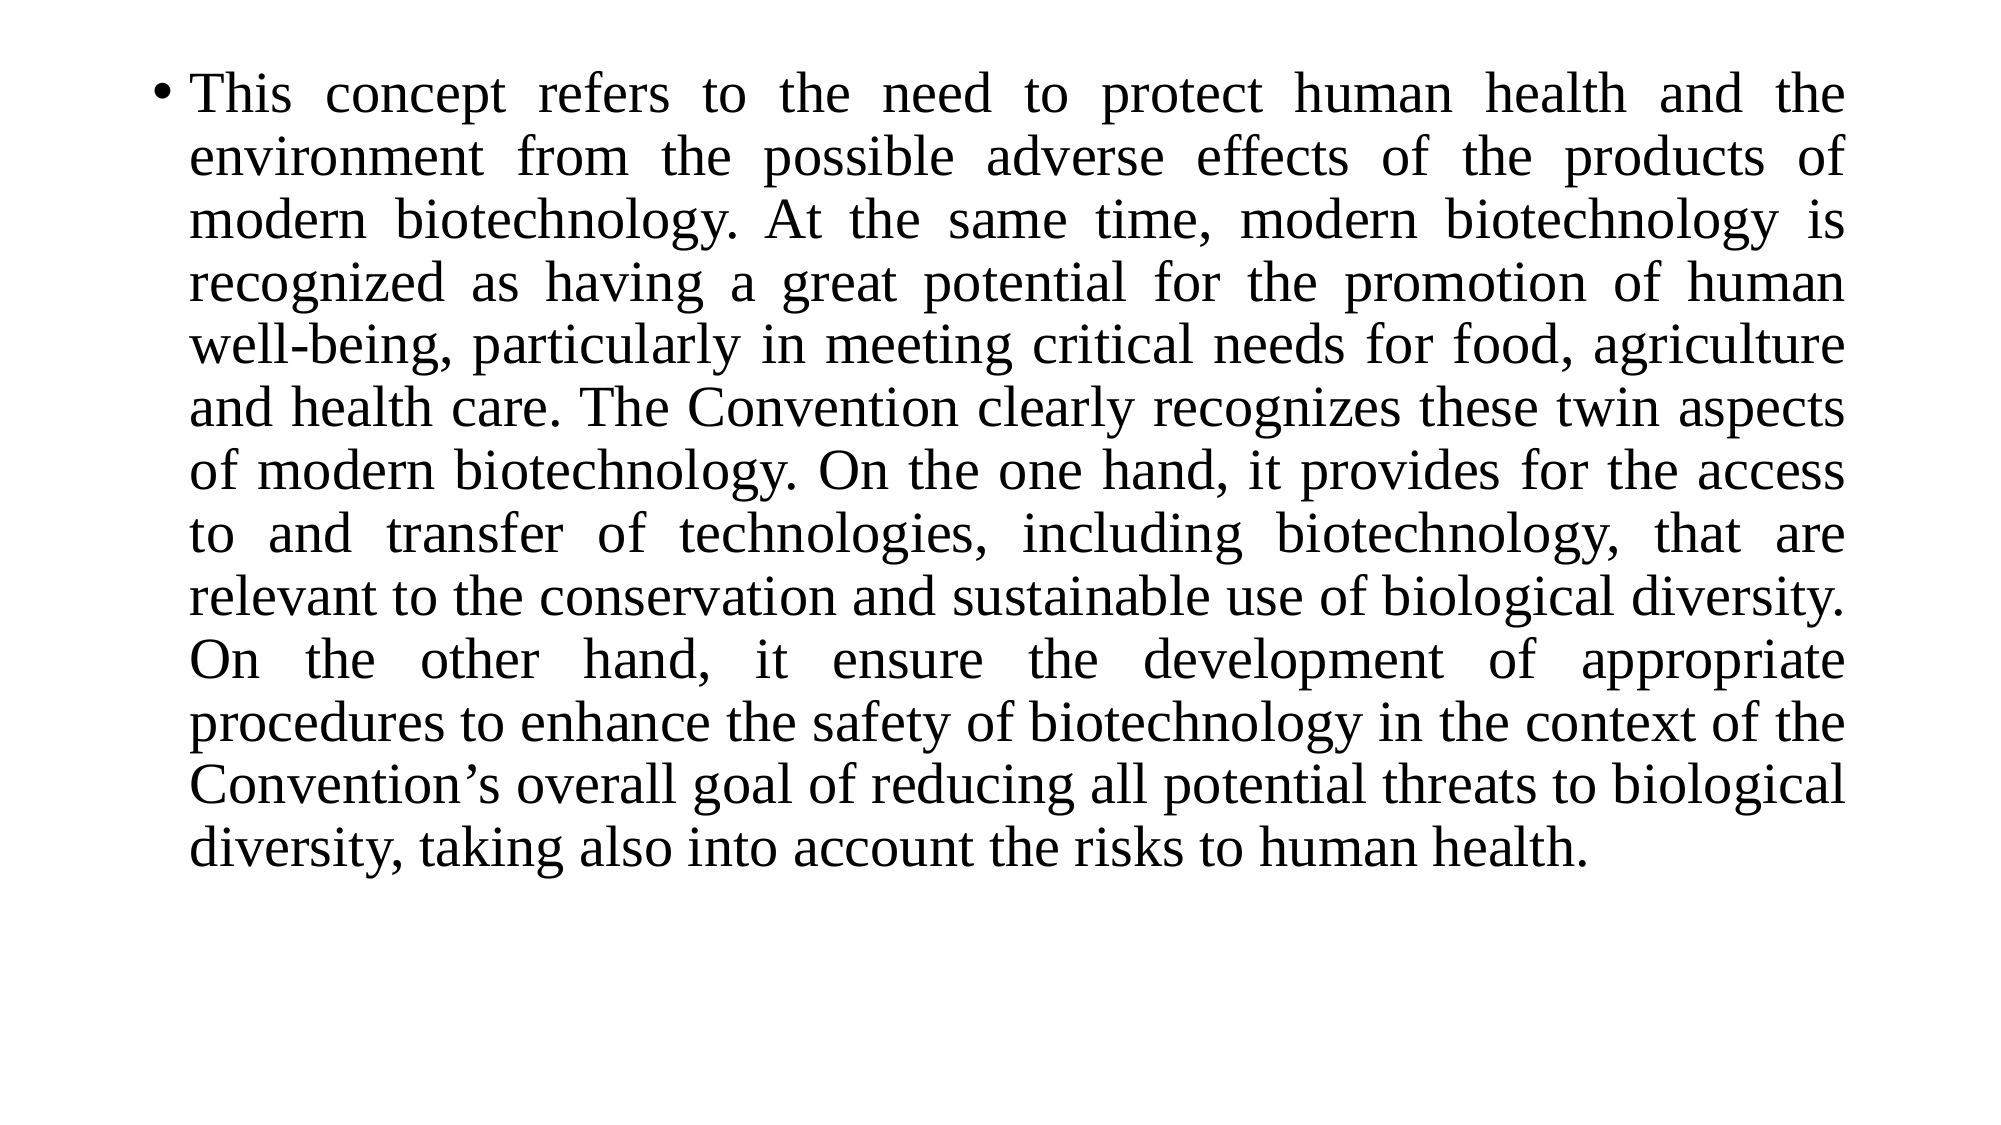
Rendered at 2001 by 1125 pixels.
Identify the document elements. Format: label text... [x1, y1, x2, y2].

list This concept refers to the need to protect human health and the environment from the possible adverse effects of the products of modern biotechnology. At the same time, modern biotechnology is recognized as having a great potential for the promotion of human well-being, particularly in meeting critical needs for food, agriculture and health care. The Convention clearly recognizes these twin aspects of modern biotechnology. On the one hand, it provides for the access to and transfer of technologies, including biotechnology, that are relevant to the conservation and sustainable use of biological diversity. On the other hand, it ensure the development of appropriate procedures to enhance the safety of biotechnology in the context of the Convention’s overall goal of reducing all potential threats to biological diversity, taking also into account the risks to human health. [137, 54, 1863, 1014]
